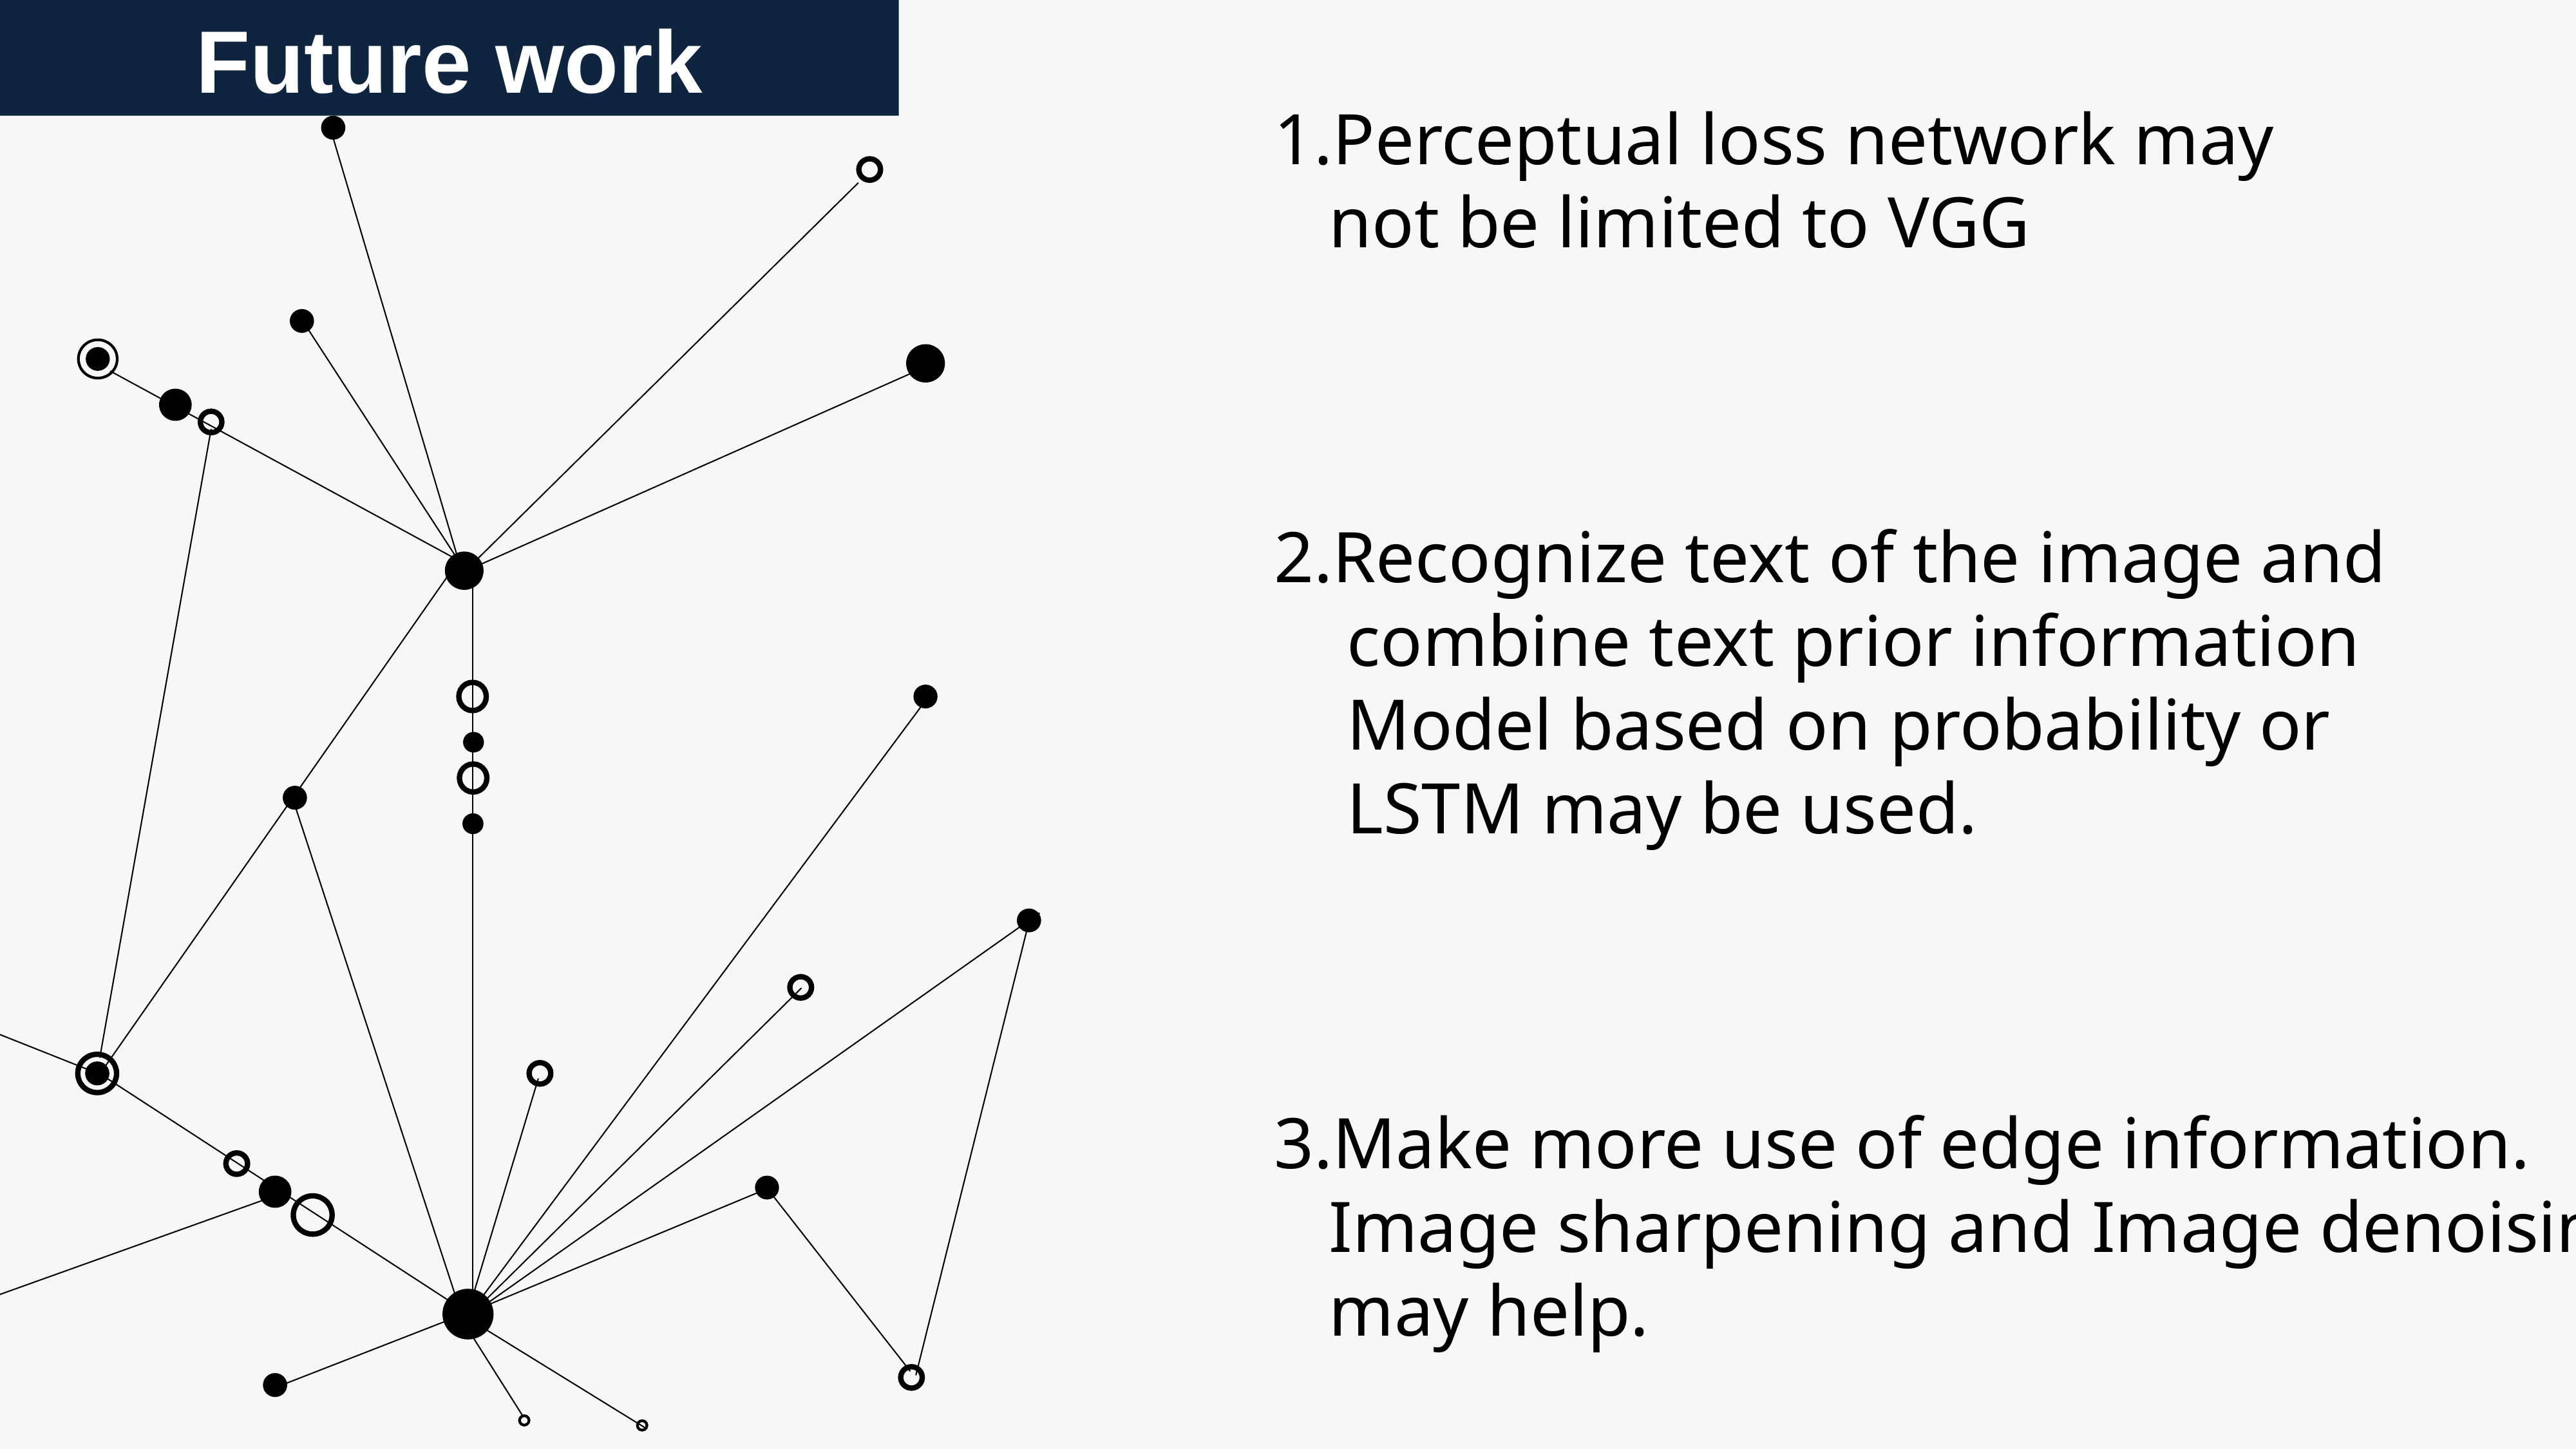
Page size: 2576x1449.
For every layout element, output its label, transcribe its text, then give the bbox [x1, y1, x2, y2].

text_box Future work [0, 0, 899, 115]
text_box 1.Perceptual loss network may not be limited to VGG 2.Recognize text of the image and combine text prior information Model based on probability or LSTM may be used. 3.Make more use of edge information. Image sharpening and Image denoising may help. [1269, 89, 2576, 1439]
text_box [0, 115, 1041, 1431]
